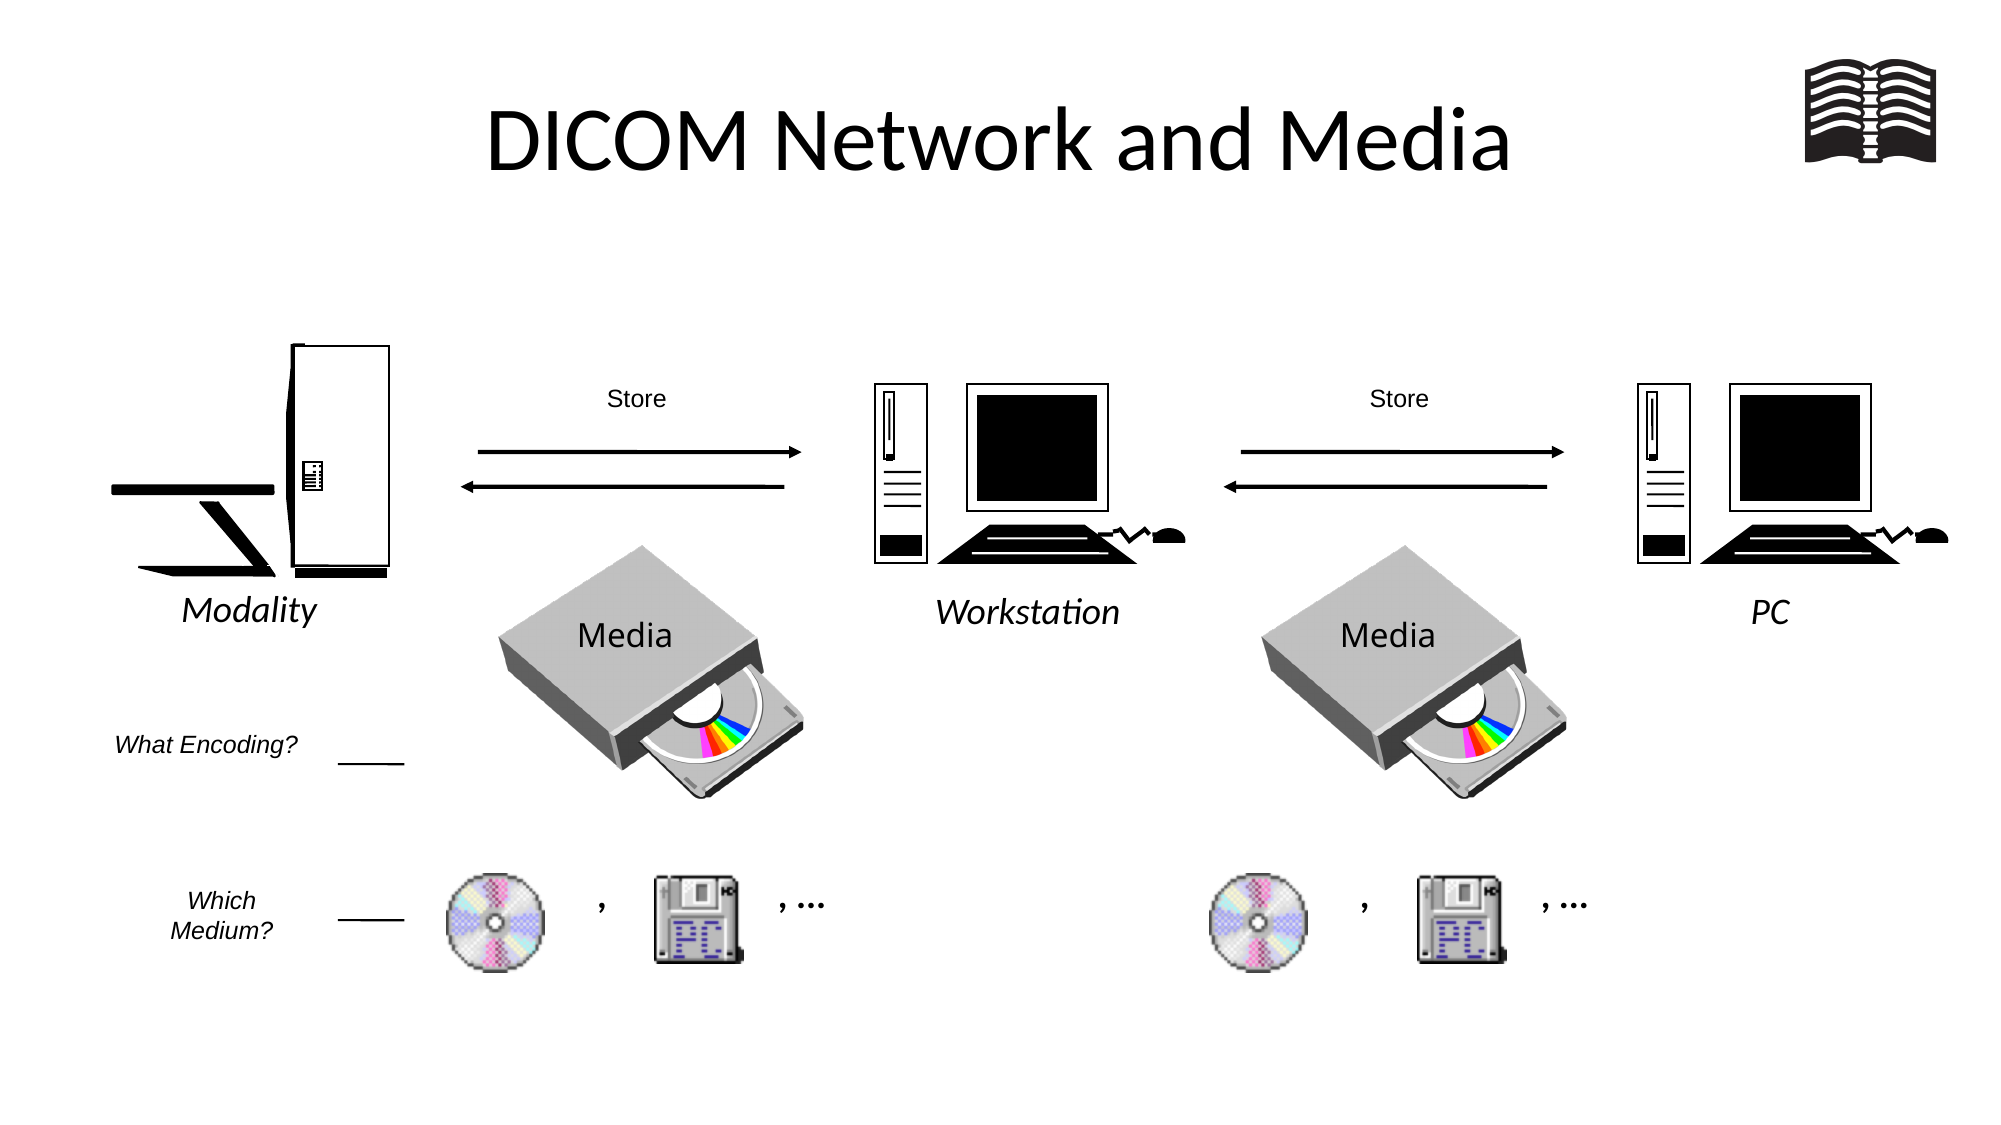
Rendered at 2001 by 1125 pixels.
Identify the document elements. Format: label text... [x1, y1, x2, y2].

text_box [92, 344, 1948, 983]
title DICOM Network and Media [362, 75, 1638, 206]
